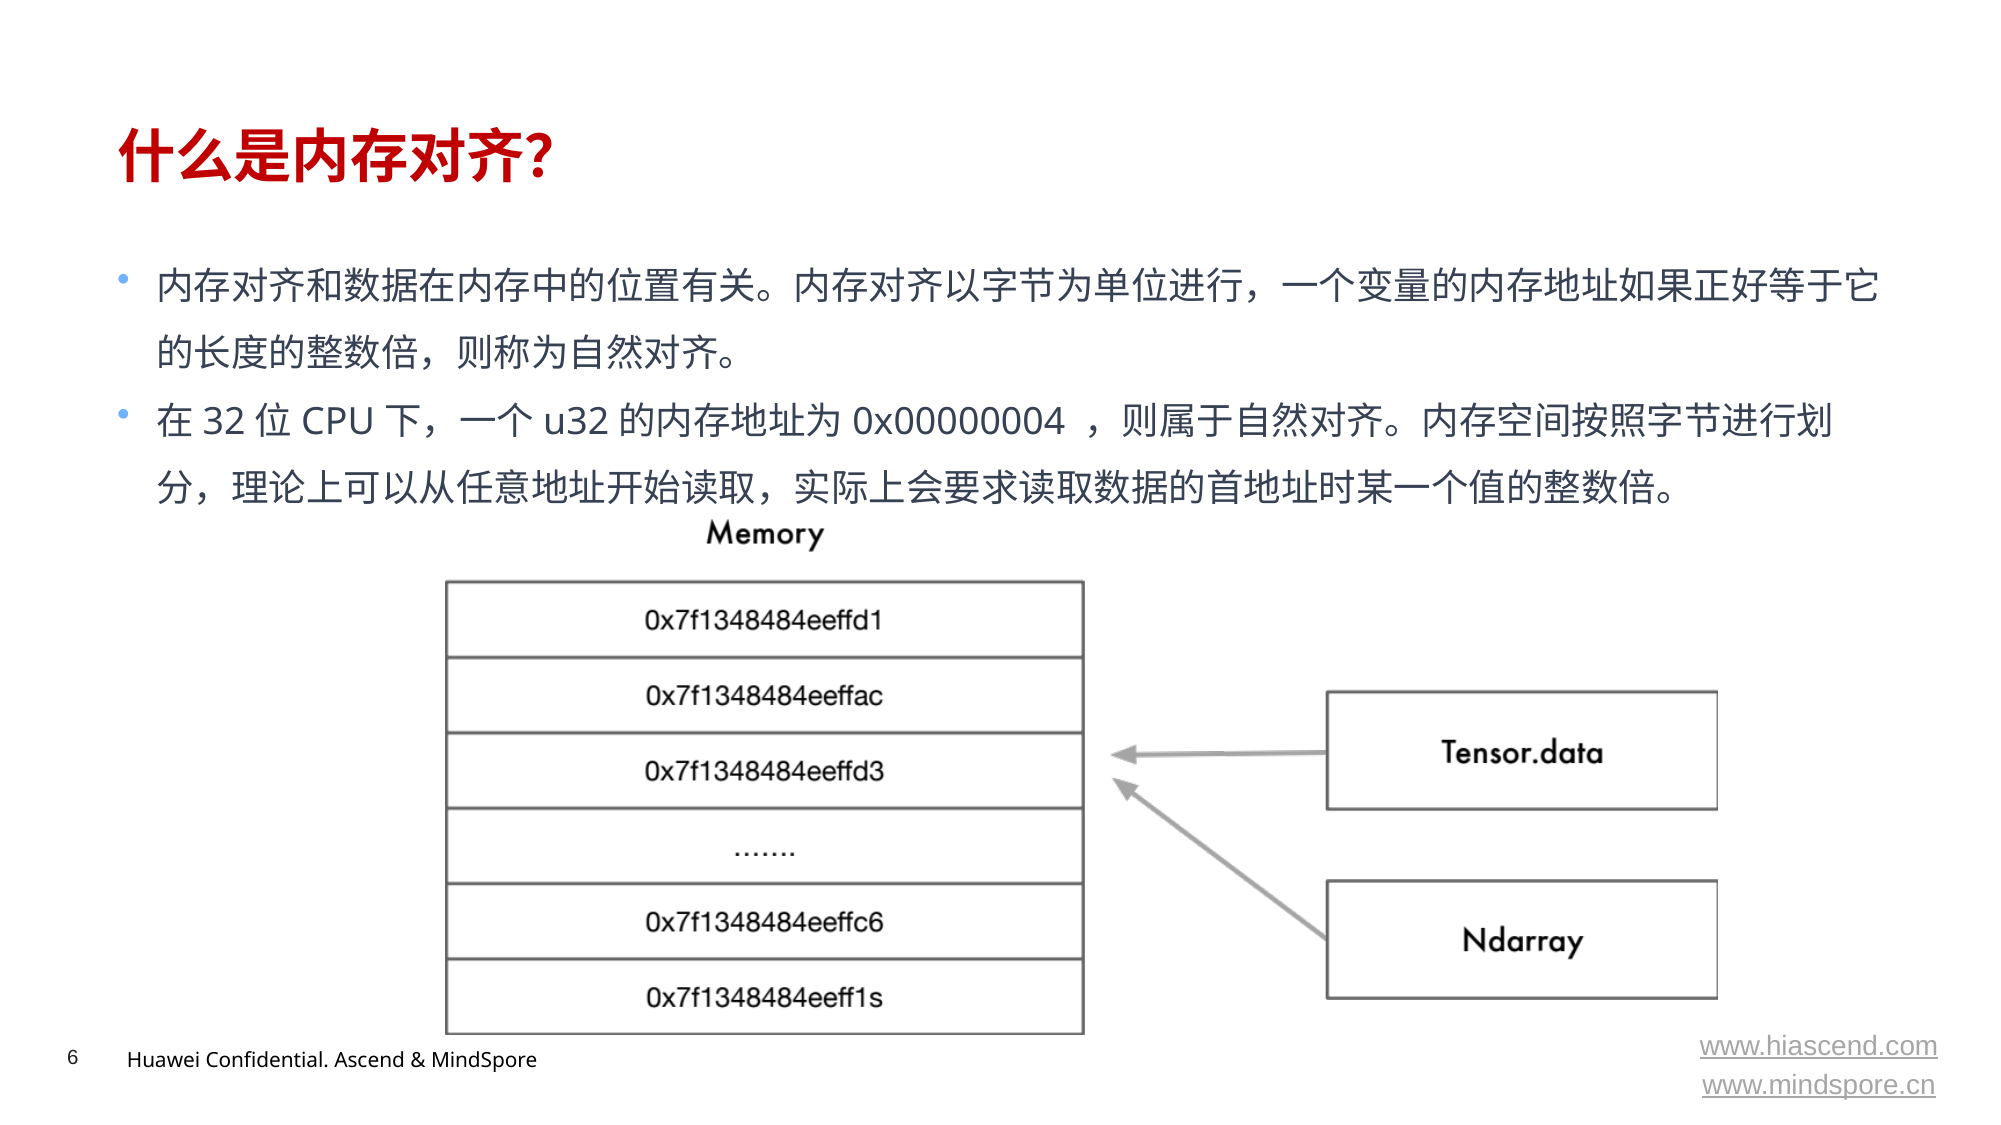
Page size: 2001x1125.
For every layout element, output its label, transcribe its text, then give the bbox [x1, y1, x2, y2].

picture [444, 503, 1719, 1035]
title 什么是内存对齐？ [102, 111, 1901, 209]
list 内存对齐和数据在内存中的位置有关。内存对齐以字节为单位进行，一个变量的内存地址如果正好等于它的长度的整数倍，则称为自然对齐。 在32位CPU下，一个u32的内存地址为0x00000004 ，则属于自然对齐。内存空间按照字节进行划分，理论上可以从任意地址开始读取，实际上会要求读取数据的首地址时某一个值的整数倍。 [102, 231, 1901, 988]
